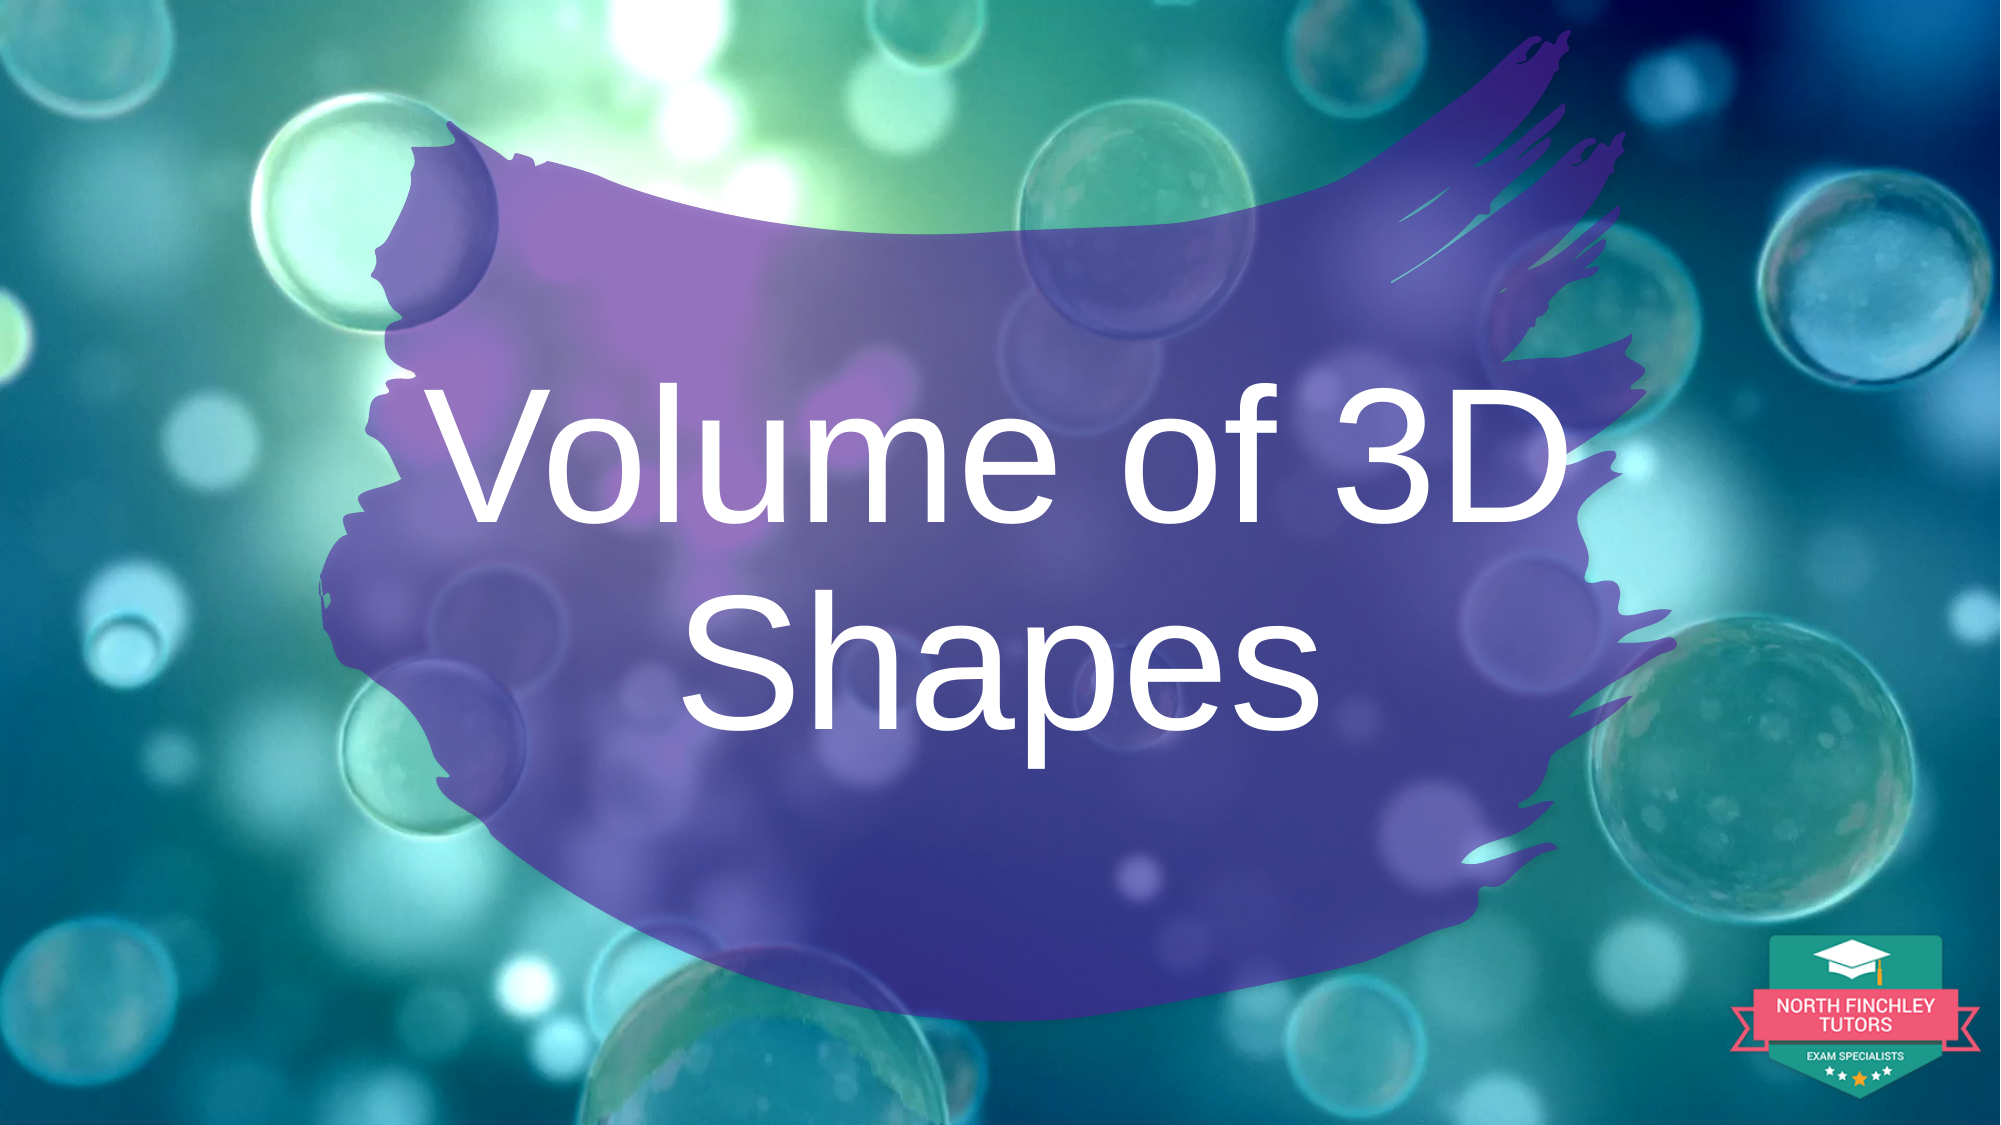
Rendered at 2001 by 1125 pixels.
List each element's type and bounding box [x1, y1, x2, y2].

text_box [0, 0, 2000, 1125]
picture [1723, 924, 1980, 1098]
